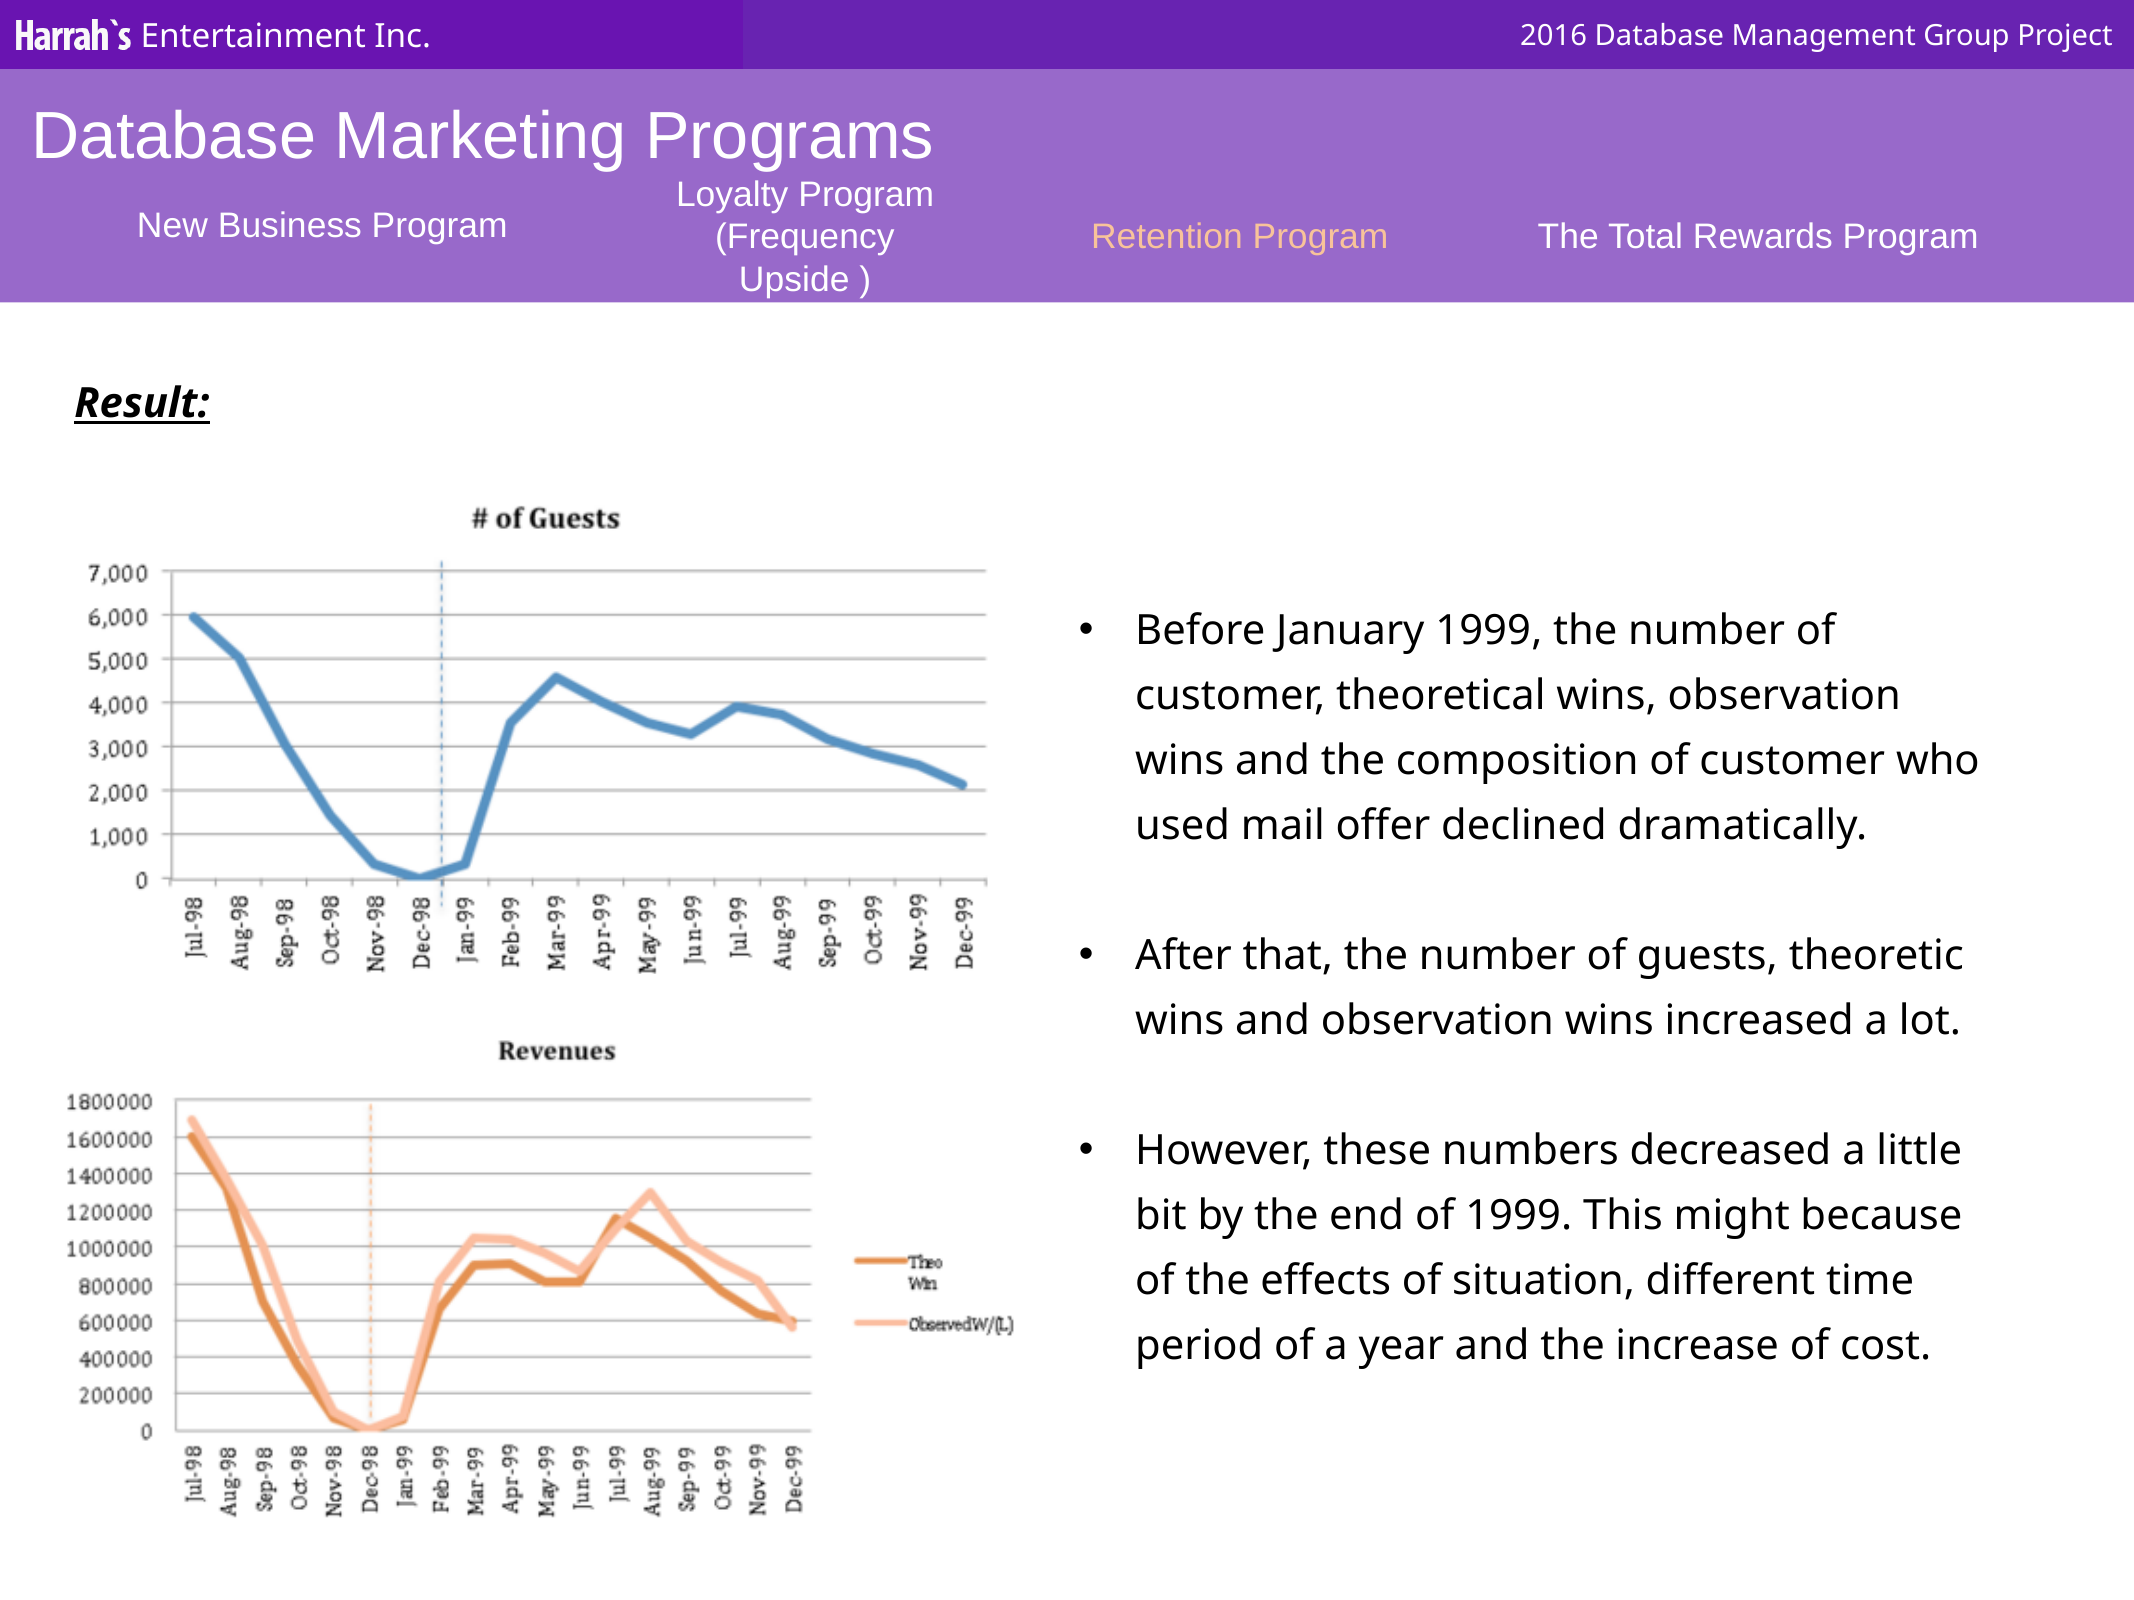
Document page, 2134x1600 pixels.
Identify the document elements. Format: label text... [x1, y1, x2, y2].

text_box Retention Program [1064, 204, 1416, 264]
picture [26, 477, 1051, 1571]
text_box Before January 1999, the number of customer, theoretical wins, observation wins and the composition of customer who used mail offer declined dramatically. After that, the number of guests, theoretic wins and observation wins increased a lot. However, these numbers decreased a little bit by the end of 1999. This might because of the effects of situation, different time period of a year and the increase of cost. [1064, 580, 2012, 1376]
picture [0, 0, 744, 69]
text_box Loyalty Program (Frequency Upside ) [652, 162, 958, 307]
text_box [0, 0, 2134, 303]
text_box The Total Rewards Program [1485, 204, 2032, 264]
text_box Database Marketing Programs [0, 83, 1060, 181]
text_box 2016 Database Management Group Project [1511, 8, 2122, 60]
text_box New Business Program [59, 194, 585, 254]
text_box Result: [59, 353, 2076, 499]
